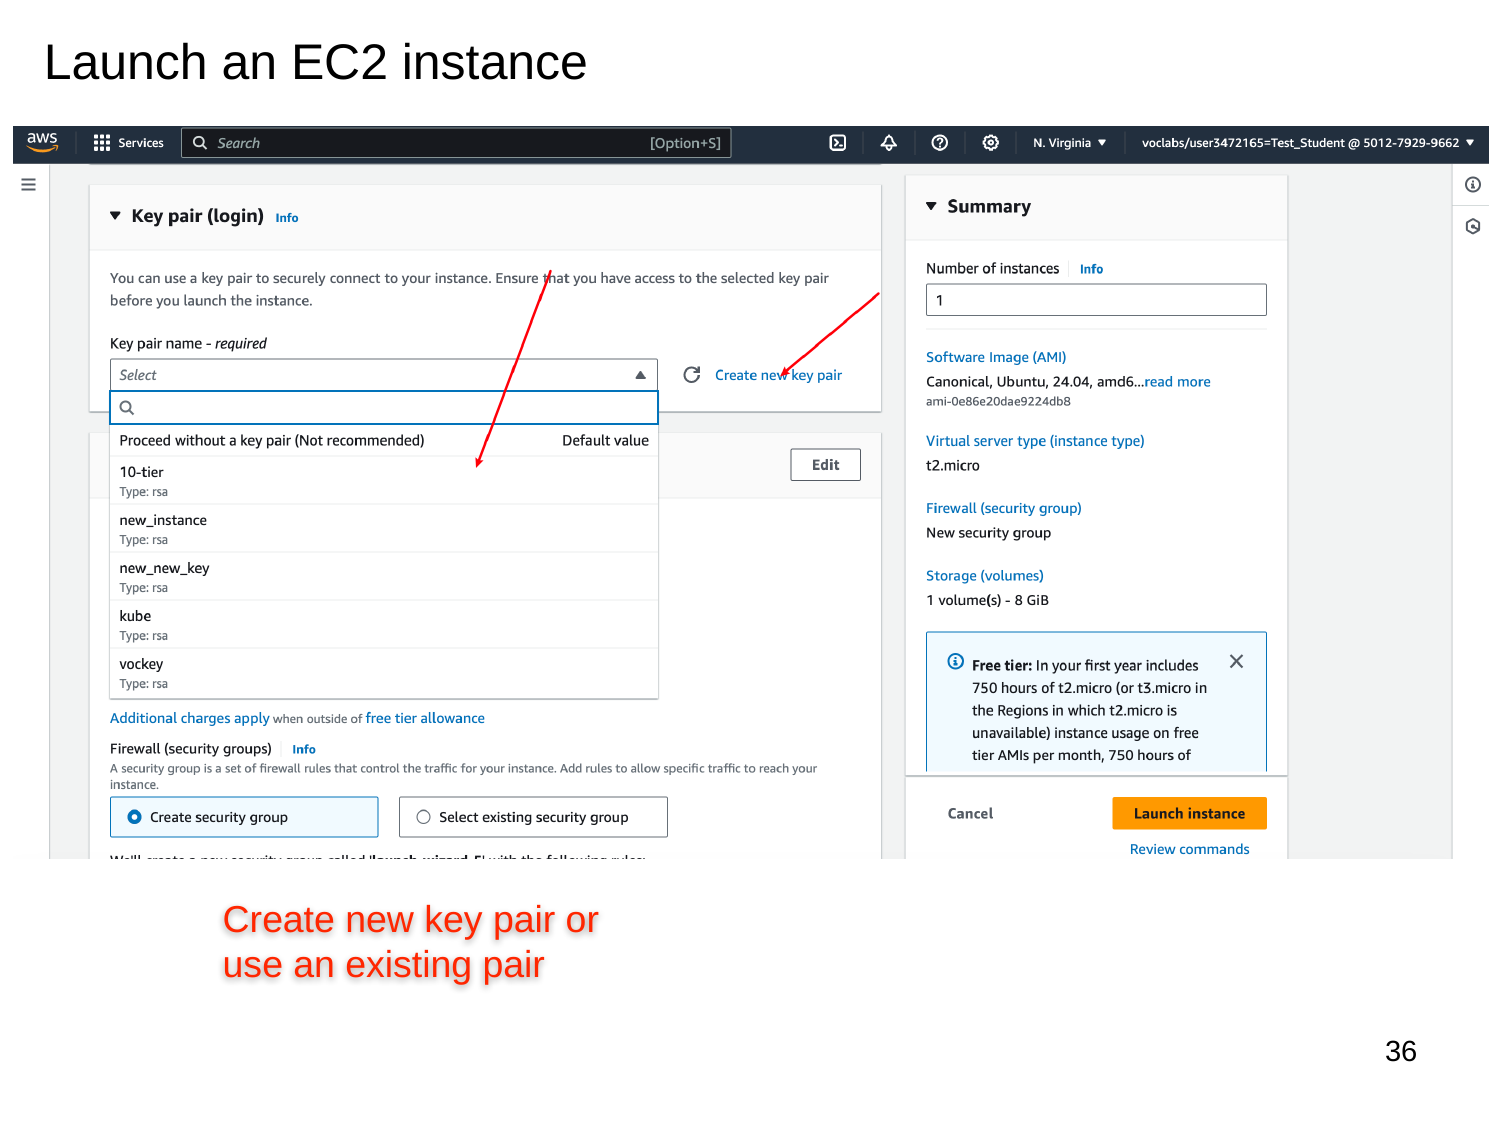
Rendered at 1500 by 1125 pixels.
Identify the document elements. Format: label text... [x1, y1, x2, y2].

slide_number 36 [1074, 1023, 1426, 1073]
text_box Launch an EC2 instance [29, 21, 604, 97]
picture [12, 126, 1489, 859]
text_box Create new key pair or use an existing pair [215, 887, 689, 993]
